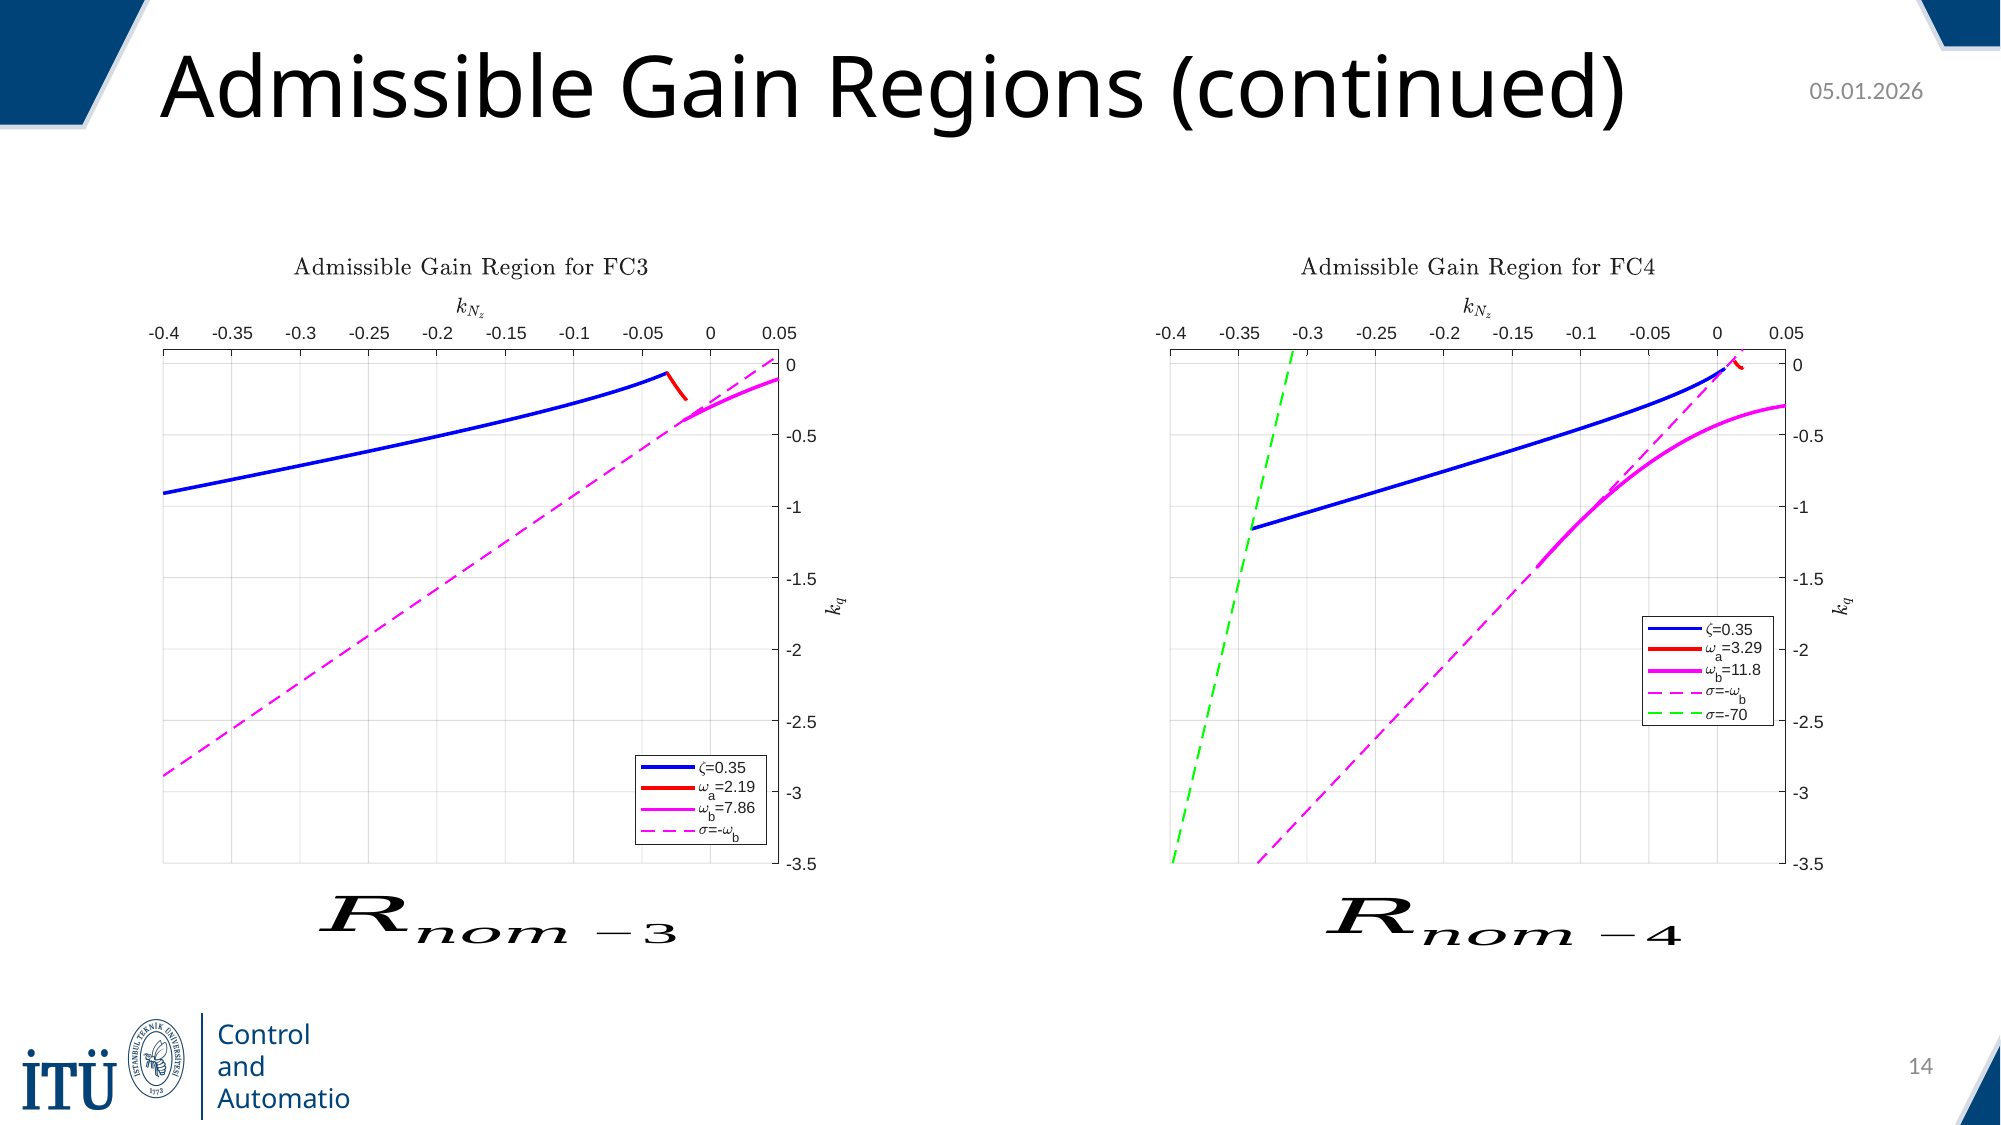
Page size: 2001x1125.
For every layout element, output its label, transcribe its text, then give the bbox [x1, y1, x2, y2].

picture [1152, 254, 1855, 871]
picture [145, 254, 848, 871]
text_box Admissible Gain Regions (continued) [145, 34, 1827, 146]
slide_number 14 [1498, 1034, 1949, 1095]
picture [203, 1013, 207, 1116]
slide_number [1794, 59, 1949, 120]
picture [0, 1013, 201, 1116]
